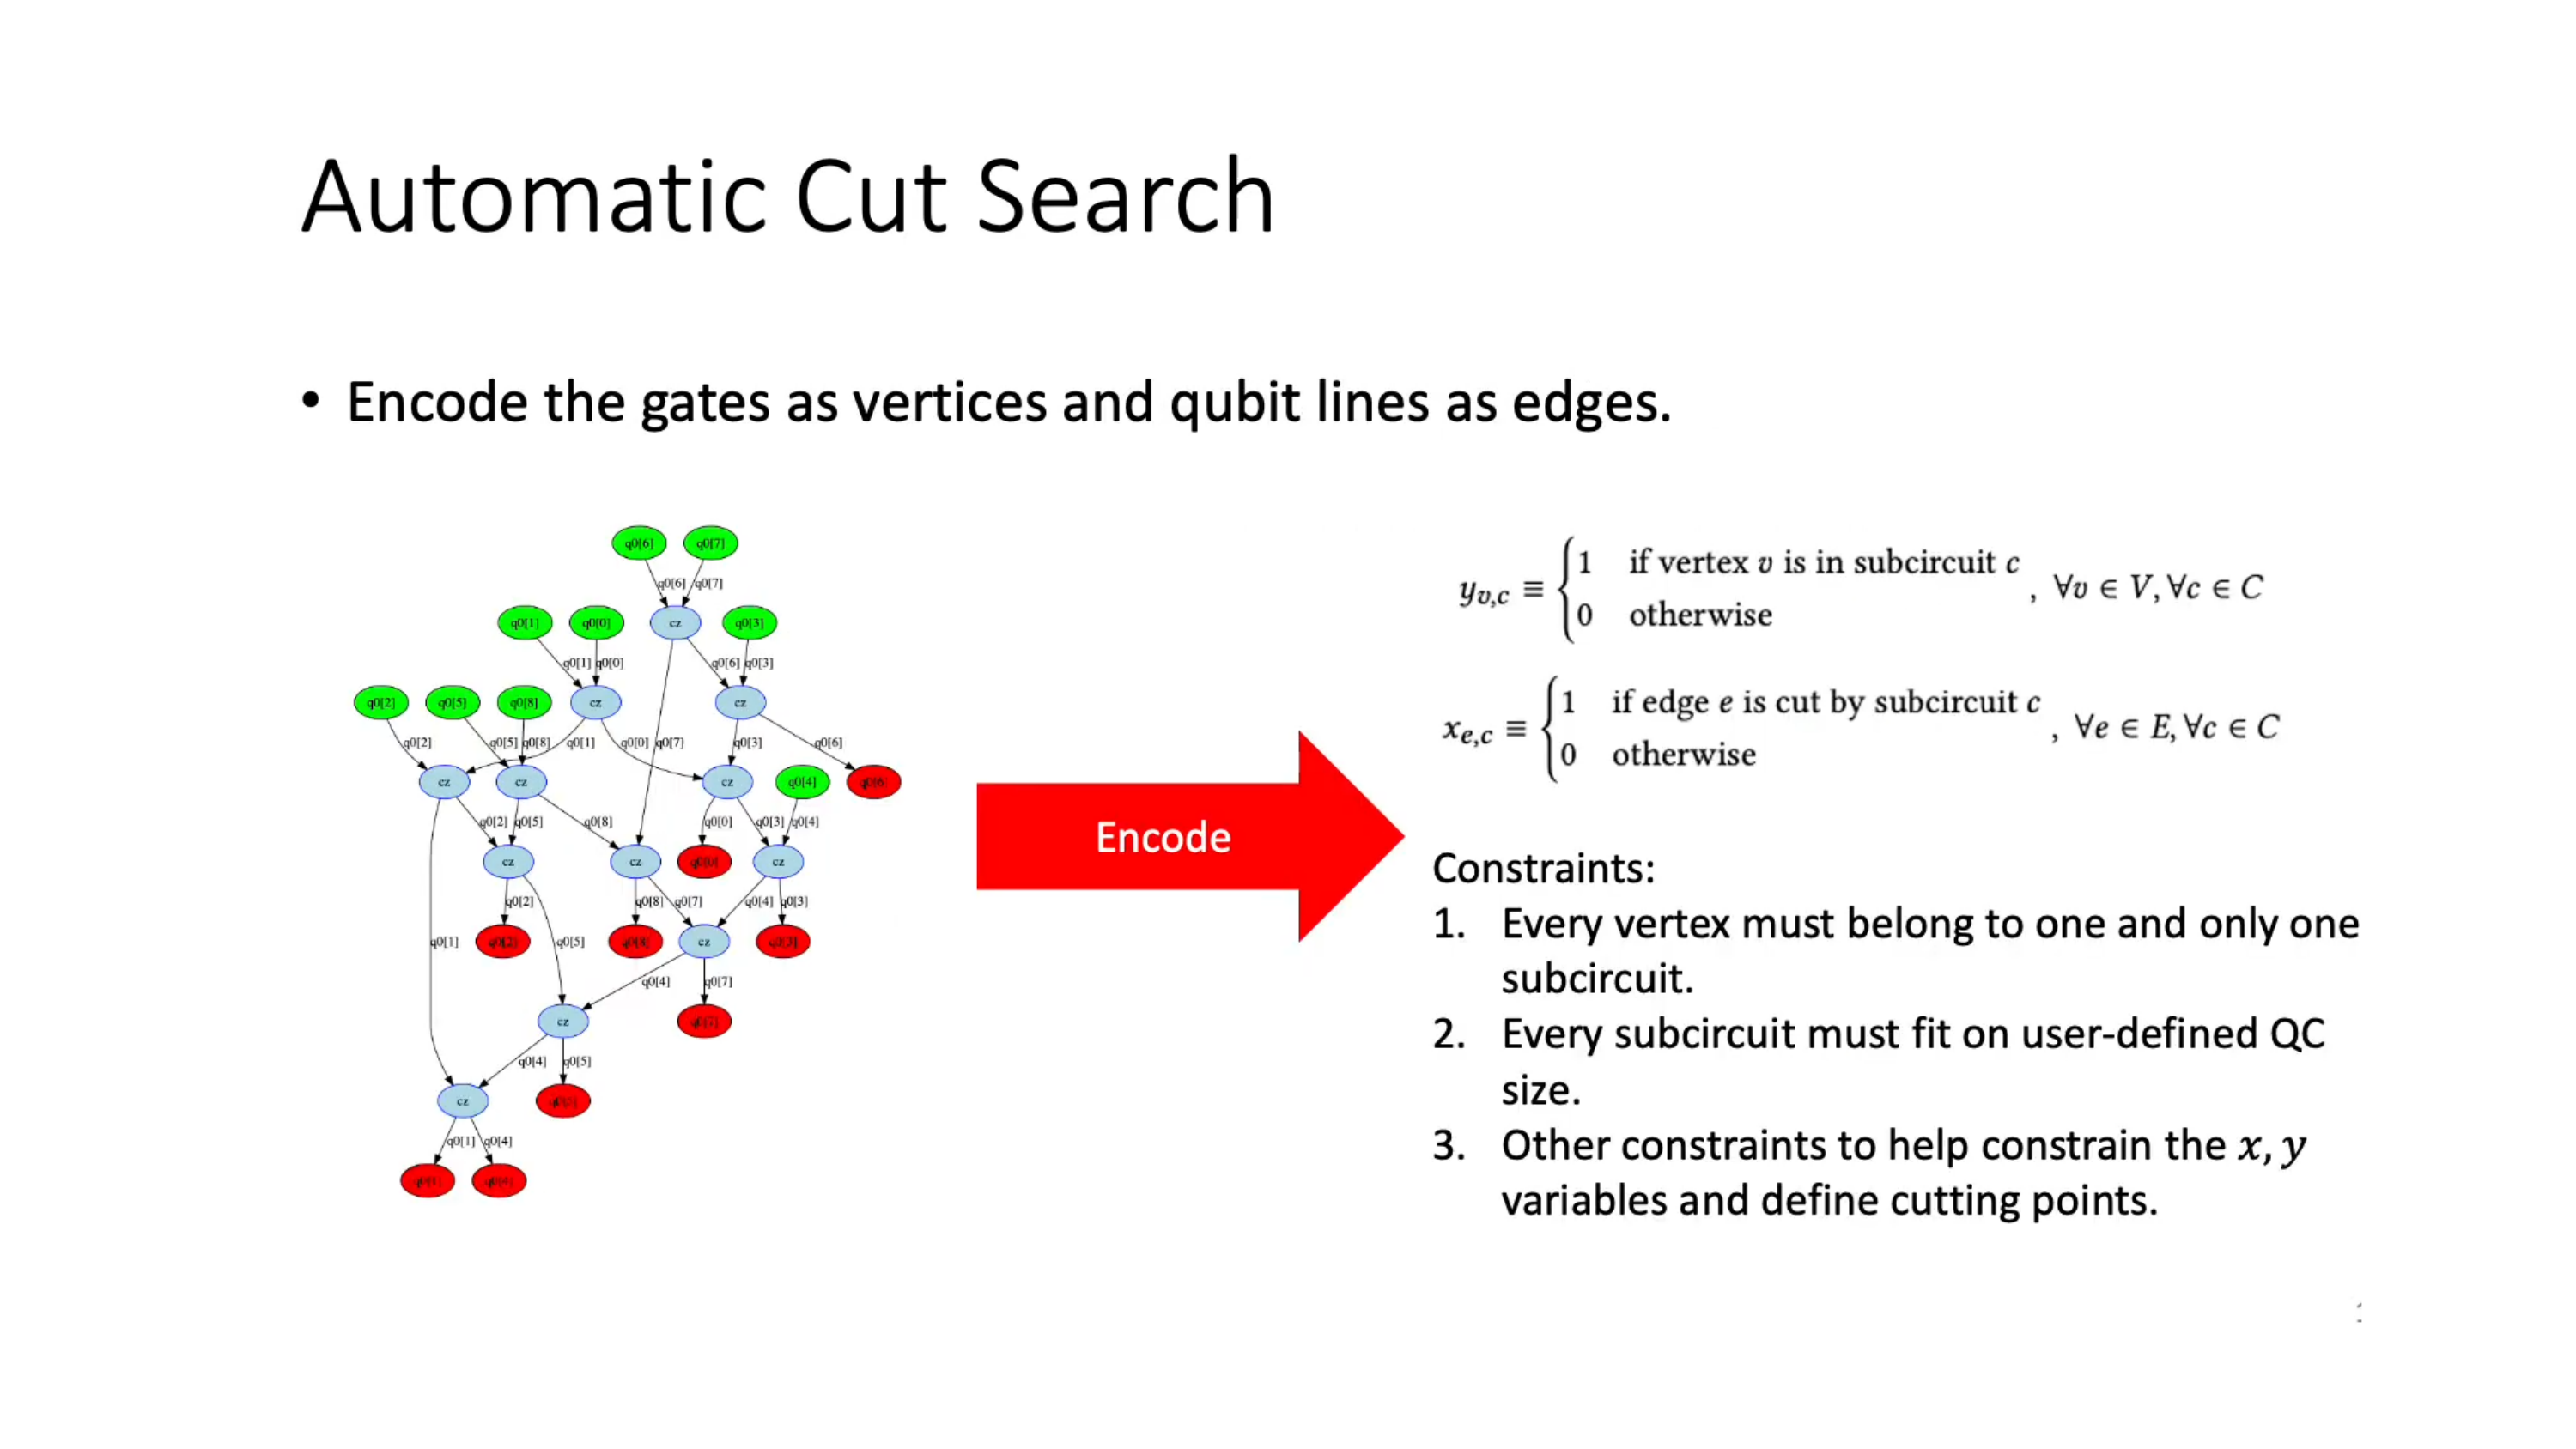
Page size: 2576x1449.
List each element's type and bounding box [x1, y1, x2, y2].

text_box [174, 84, 2362, 1342]
